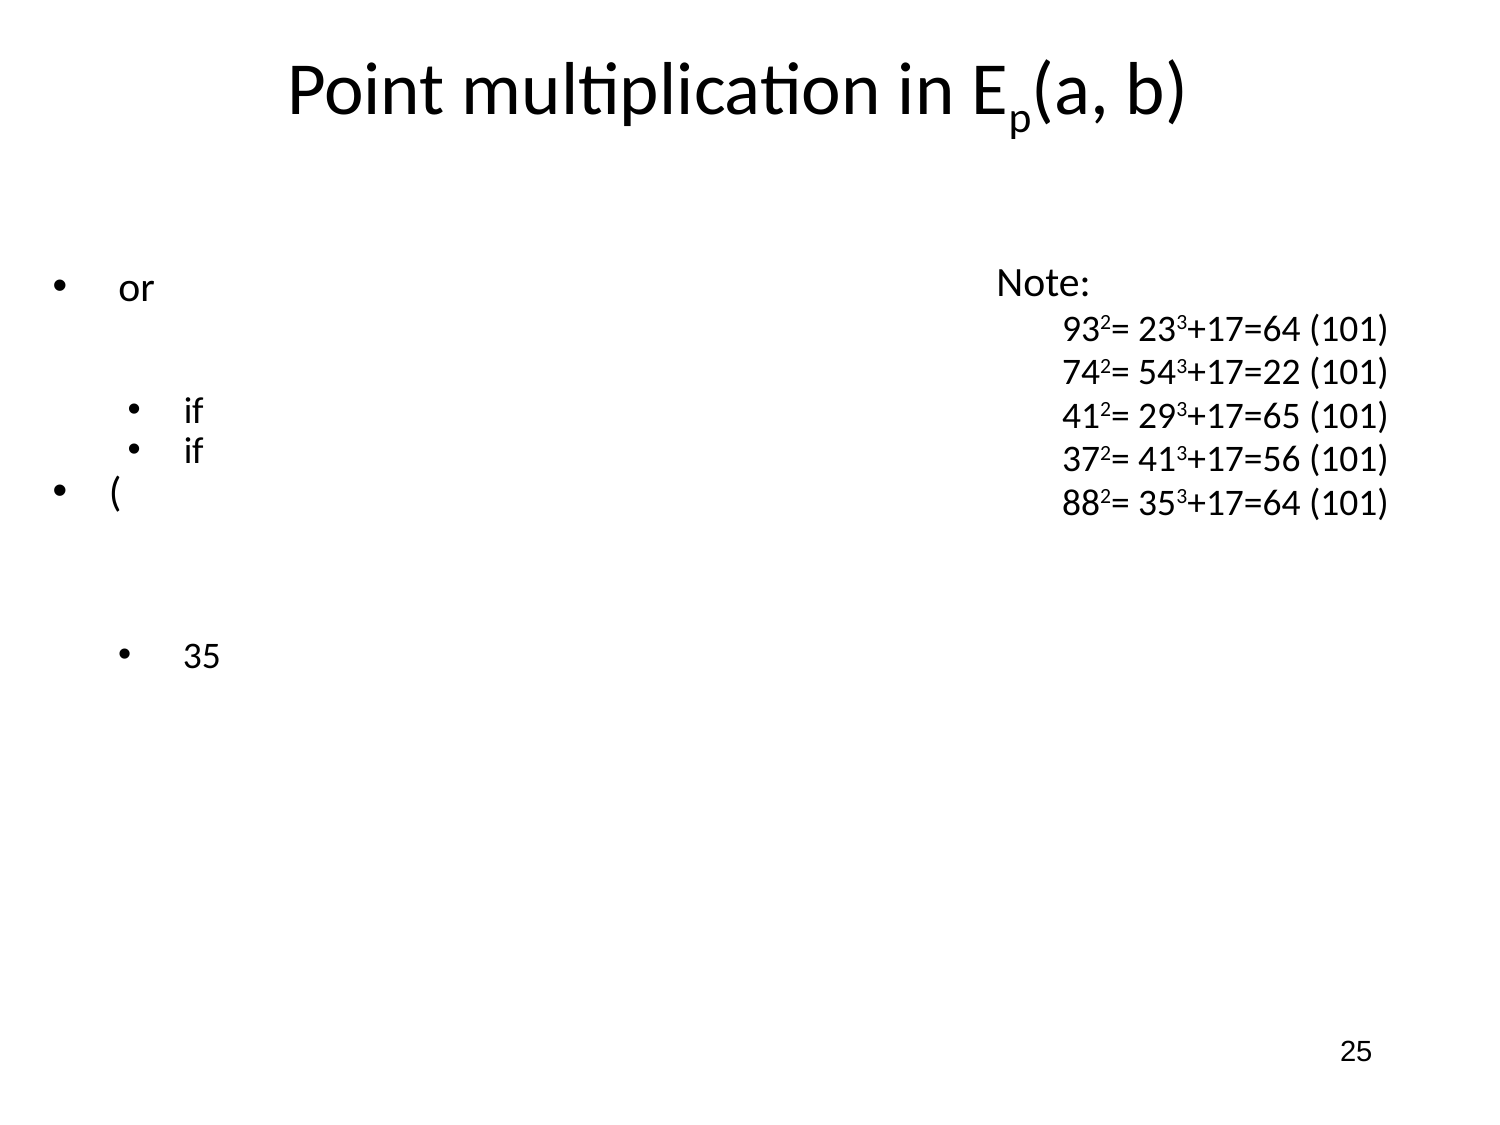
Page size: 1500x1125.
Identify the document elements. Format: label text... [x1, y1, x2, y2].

list Note: 932= 233+17=64 (101) 742= 543+17=22 (101) 412= 293+17=65 (101) 372= 413+17=56 (101) 882= 353+17=64 (101) [980, 257, 1482, 533]
title Point multiplication in Ep(a, b) [99, 21, 1376, 160]
slide_number 25 [1074, 1024, 1388, 1101]
